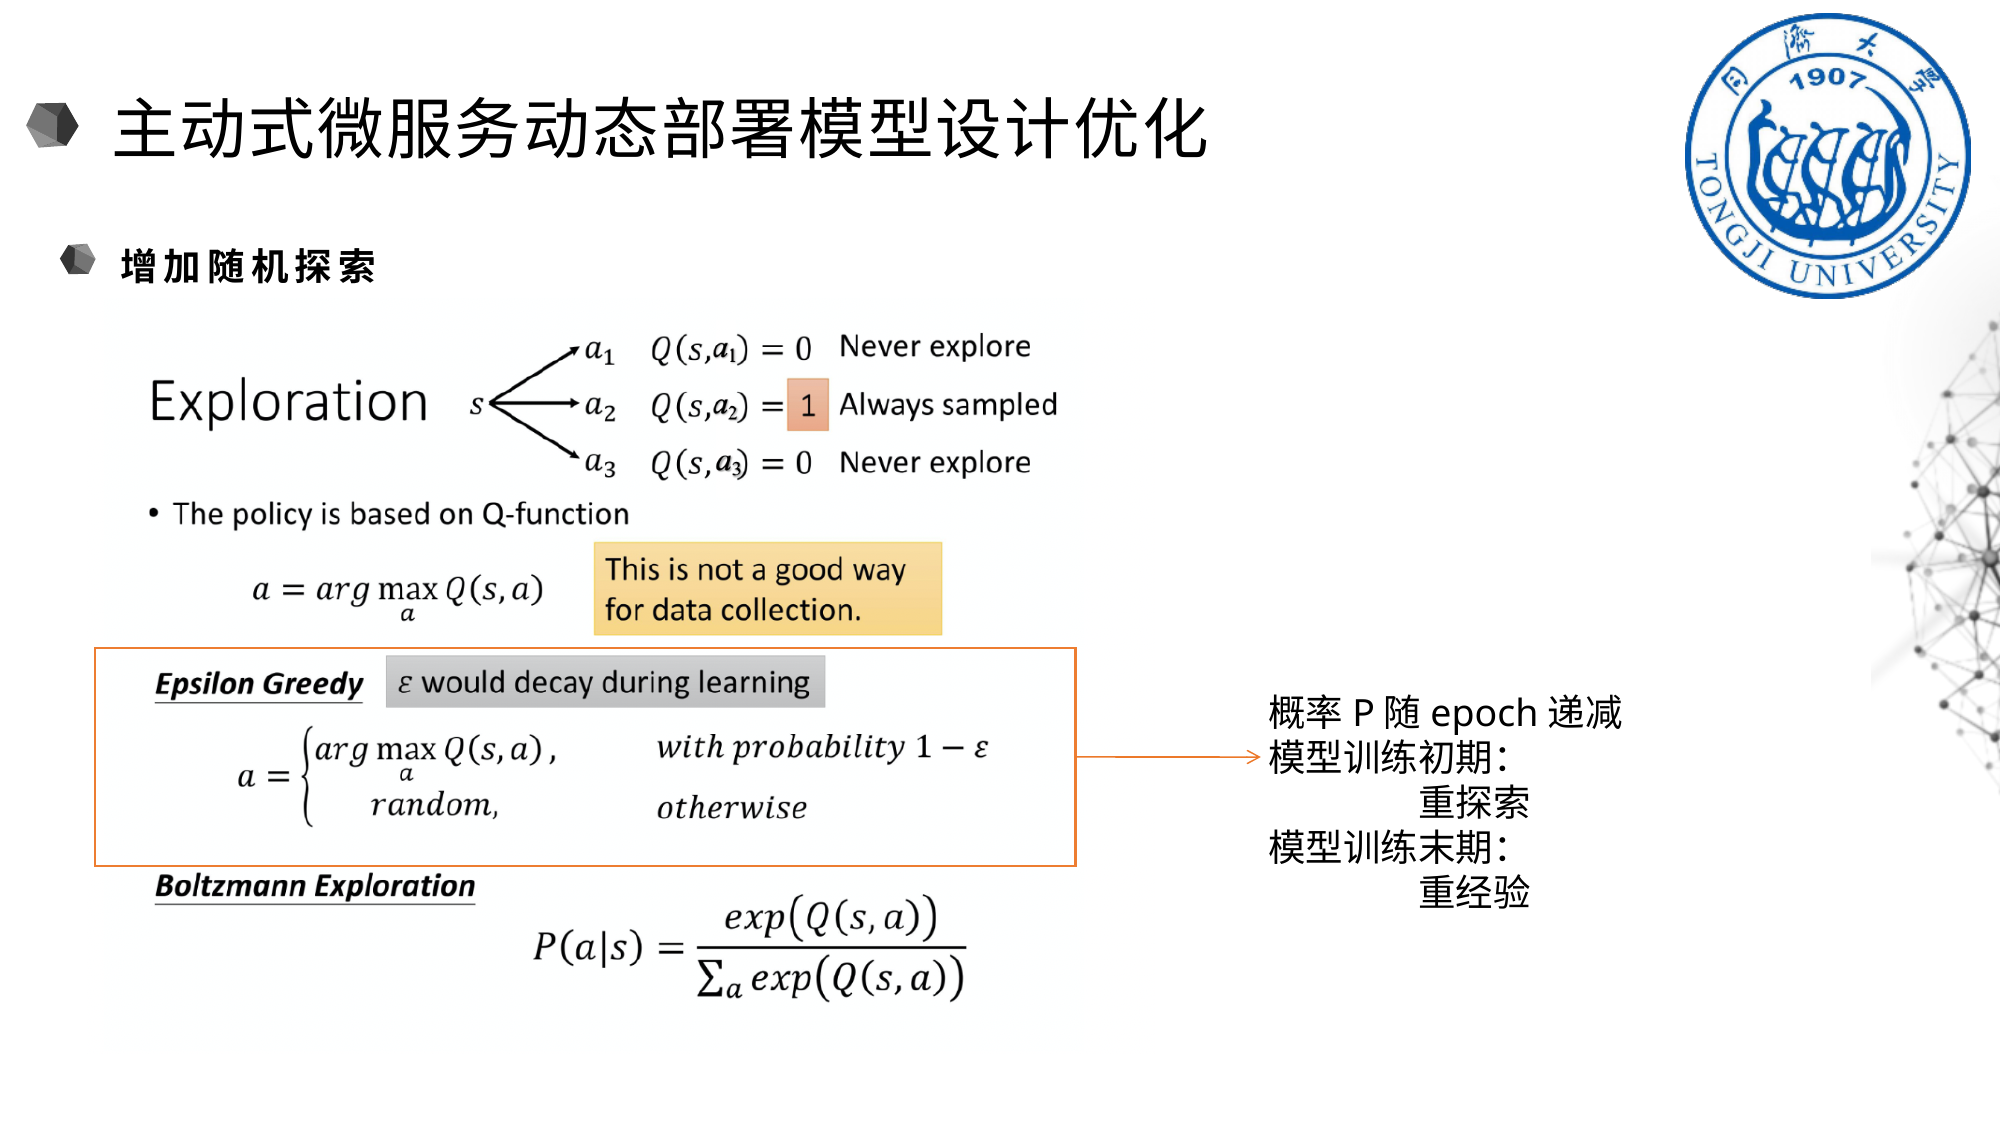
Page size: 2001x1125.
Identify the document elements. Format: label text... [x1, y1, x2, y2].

text_box 概率P随epoch递减 模型训练初期： 重探索 模型训练末期： 重经验 [1260, 681, 1924, 922]
picture [86, 298, 1155, 1055]
picture [1685, 13, 2000, 864]
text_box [59, 243, 96, 275]
text_box 增加随机探索 [112, 222, 414, 296]
text_box 主动式微服务动态部署模型设计优化 [103, 79, 1230, 175]
